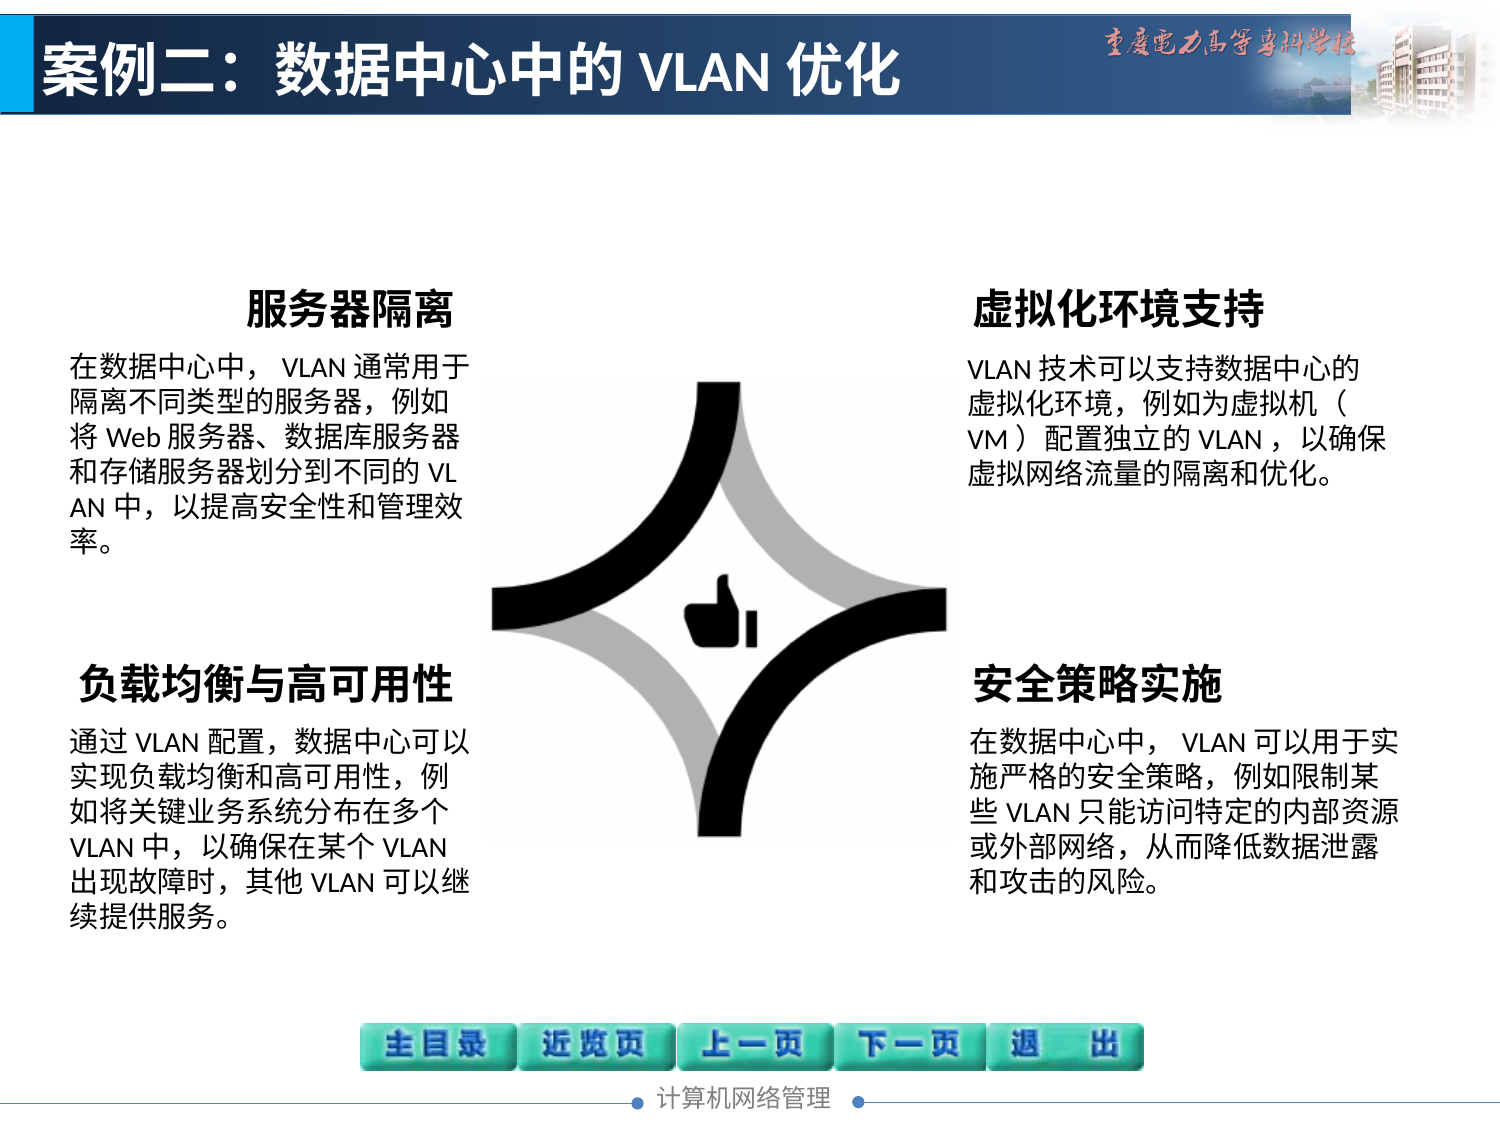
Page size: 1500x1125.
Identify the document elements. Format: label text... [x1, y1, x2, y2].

text_box 通过VLAN配置，数据中心可以 实现负载均衡和高可用性，例 如将关键业务系统分布在多个 VLAN中，以确保在某个VLAN 出现故障时，其他VLAN可以继 续提供服务。 [55, 715, 486, 976]
text_box VLAN技术可以支持数据中心的 虚拟化环境，例如为虚拟机（ VM）配置独立的VLAN，以确保 虚拟网络流量的隔离和优化。 [952, 342, 1402, 533]
picture [677, 1023, 1144, 1071]
text_box 在数据中心中，VLAN通常用于 隔离不同类型的服务器，例如 将Web服务器、数据库服务器 和存储服务器划分到不同的VL AN中，以提高安全性和管理效 率。 [55, 341, 486, 601]
text_box VLAN的网络安全性 [1351, 56, 1441, 78]
text_box 负载均衡与高可用性 [63, 650, 469, 715]
text_box 虚拟化环境支持 [958, 275, 1281, 341]
text_box 在数据中心中，VLAN可以用于实 施严格的安全策略，例如限制某 些VLAN只能访问特定的内部资源 或外部网络，从而降低数据泄露 和攻击的风险。 [955, 715, 1415, 941]
text_box VLANIF接口的创建与配置 [1351, 52, 1447, 82]
picture [485, 375, 956, 842]
picture [360, 1023, 676, 1071]
text_box 案例二：数据中心中的VLAN优化 [27, 25, 917, 111]
text_box 检查PCA与PCC是否连接到 相同的VLAN，如果不在同 一VLAN中，则需要调整配 置。 [1351, 49, 1451, 85]
text_box 服务器隔离 [231, 275, 471, 341]
picture [1084, 15, 1374, 86]
text_box 安全策略实施 [957, 650, 1238, 715]
